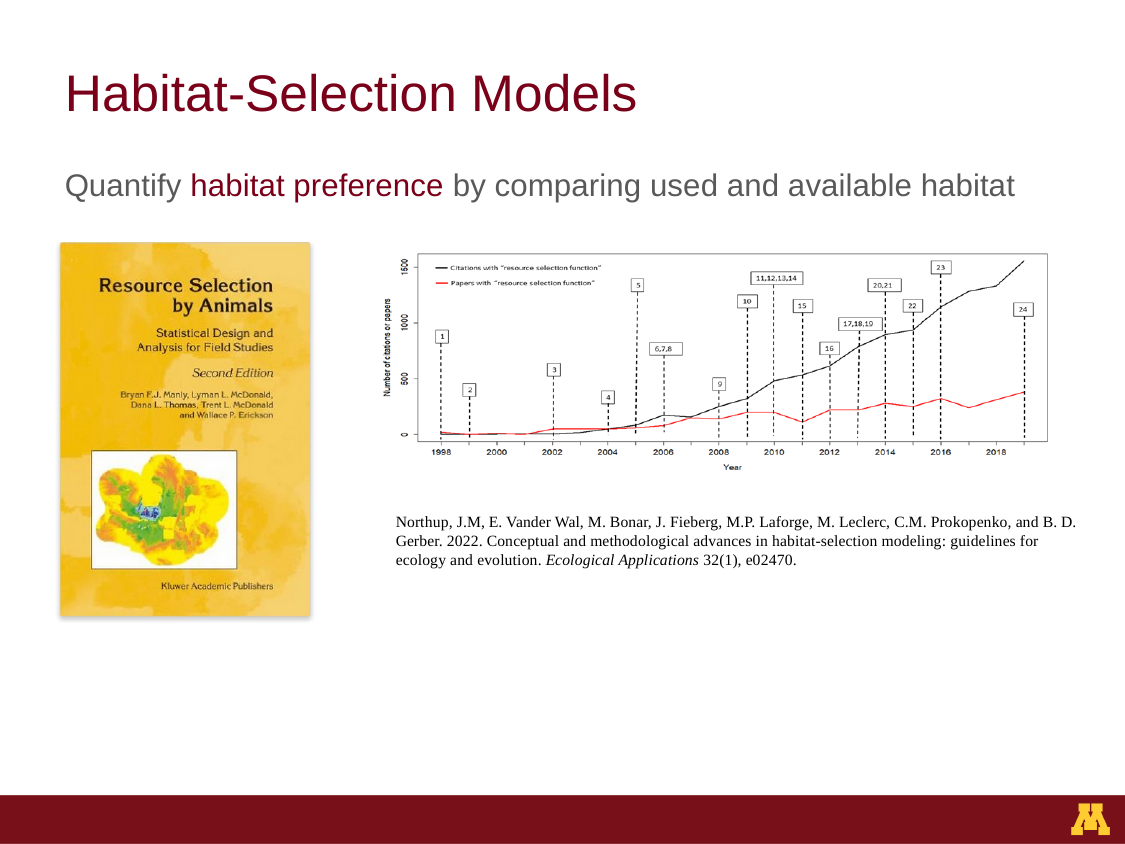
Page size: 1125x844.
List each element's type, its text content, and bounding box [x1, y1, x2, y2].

text_box Northup, J.M, E. Vander Wal, M. Bonar, J. Fieberg, M.P. Laforge, M. Leclerc, C.M. Prokopenko, and B. D. Gerber. 2022. Conceptual and methodological advances in habitat-selection modeling: guidelines for ecology and evolution. Ecological Applications 32(1), e02470. [381, 504, 1103, 576]
text_box Habitat-Selection Models [50, 52, 1007, 158]
picture [380, 242, 1066, 564]
picture [0, 795, 1125, 844]
text_box Quantify habitat preference by comparing used and available habitat [49, 158, 1125, 524]
picture [53, 242, 317, 623]
